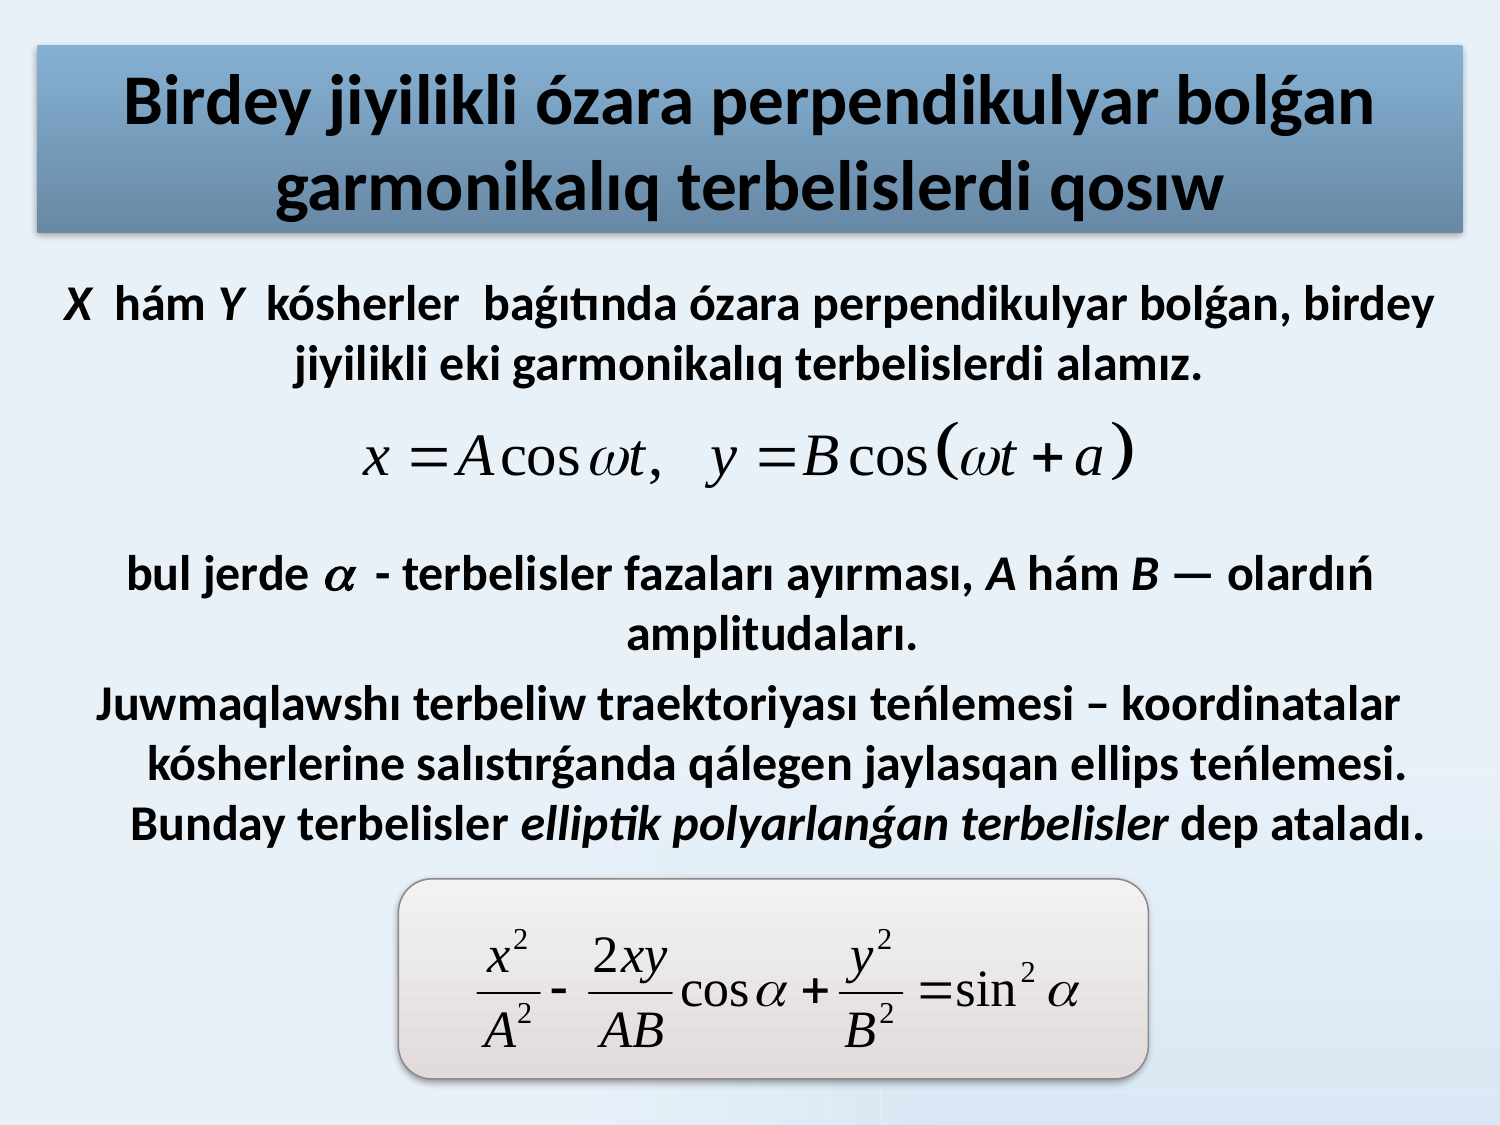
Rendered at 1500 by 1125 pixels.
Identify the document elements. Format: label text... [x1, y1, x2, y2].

title Birdey jiyilikli ózara perpendikulyar bolǵan garmonikalıq terbelislerdi qosıw [37, 45, 1463, 233]
list Х hám Y kósherler baǵıtında ózara perpendikulyar bolǵan, birdey jiyilikli eki garmonikalıq terbelislerdi alamız. bul jerde  - terbelisler fazaları ayırması, А hám В — olardıń amplitudaları. Juwmaqlawshı terbeliw traektoriyası teńlemesi – koordinatalar kósherlerine salıstırǵanda qálegen jaylasqan ellips teńlemesi. Bunday terbelisler elliptik polyarlanǵan terbelisler dep ataladı. [37, 262, 1463, 1088]
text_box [351, 409, 1141, 511]
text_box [468, 913, 1094, 1059]
